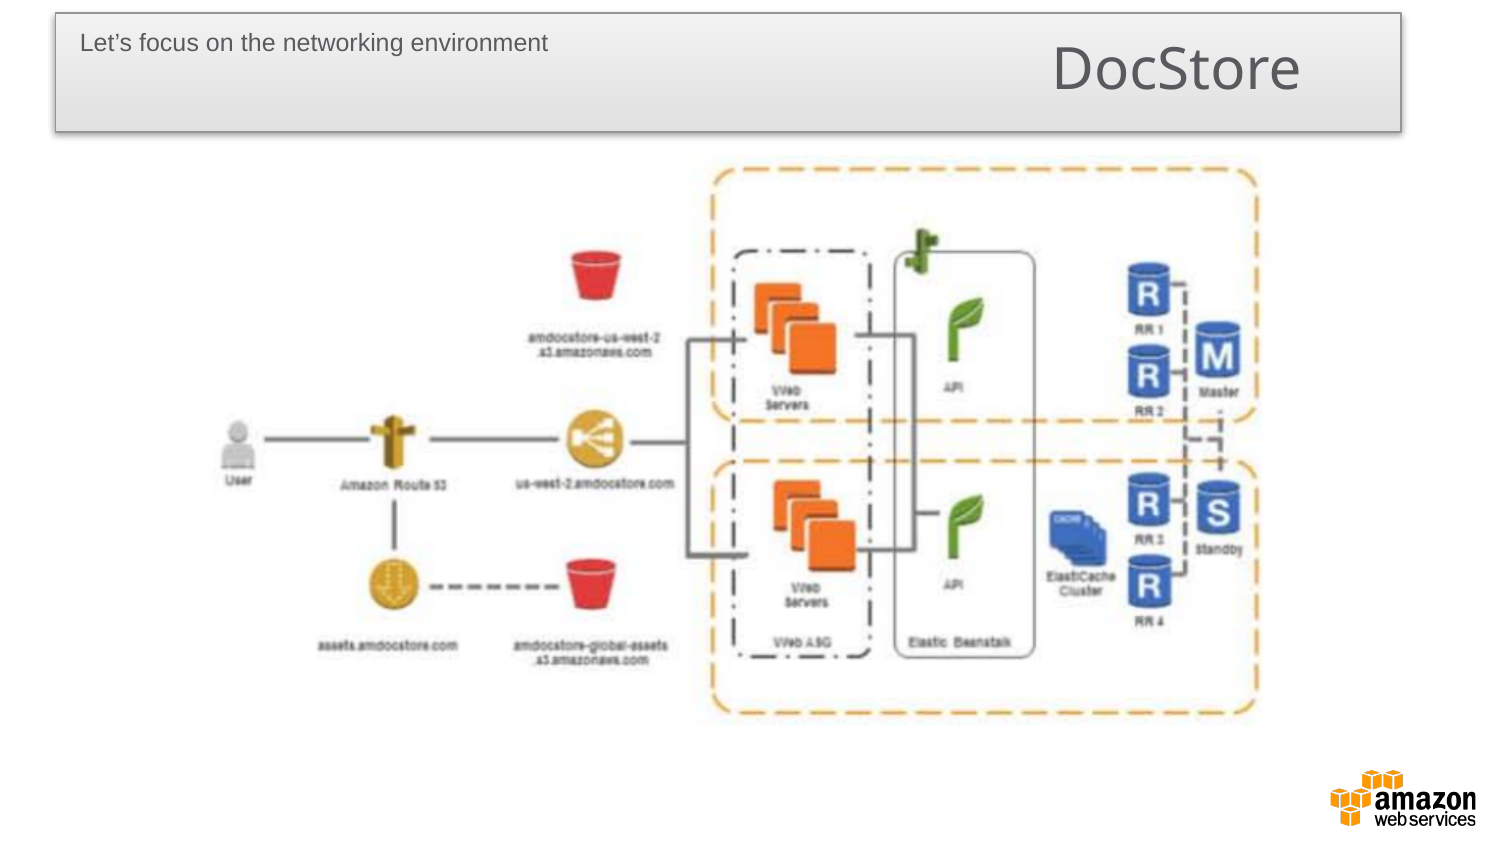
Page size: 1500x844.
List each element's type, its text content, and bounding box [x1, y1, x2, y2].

picture [204, 154, 1296, 726]
title [55, 12, 1402, 133]
text_box Let’s focus on the networking environment [64, 19, 1049, 137]
list DocStore [1049, 23, 1391, 132]
